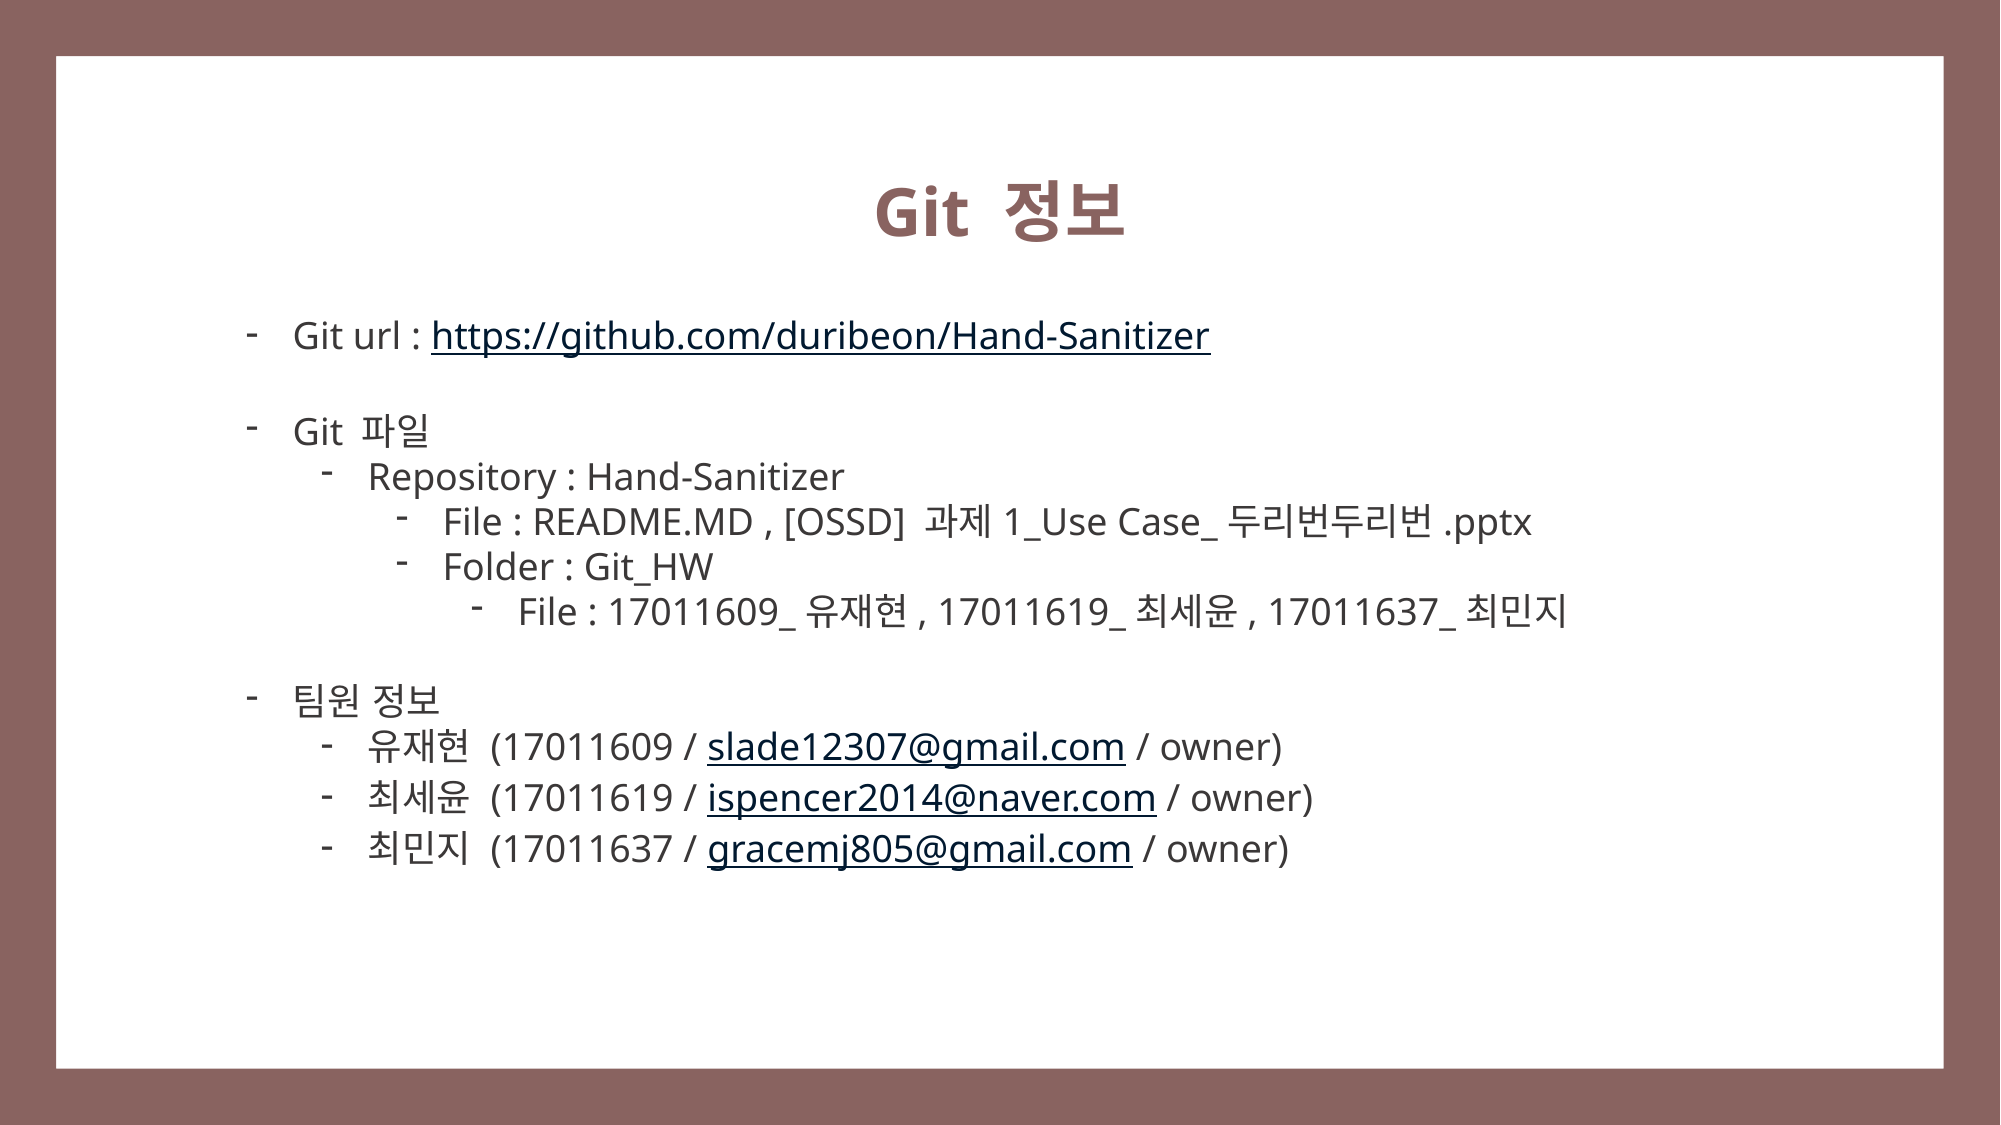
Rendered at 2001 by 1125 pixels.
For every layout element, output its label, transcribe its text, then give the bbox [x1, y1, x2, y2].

text_box Git url : https://github.com/duribeon/Hand-Sanitizer Git 파일 Repository : Hand-Sanitizer File : README.MD , [OSSD] 과제1_Use Case_두리번두리번.pptx Folder : Git_HW File : 17011609_유재현, 17011619_최세윤, 17011637_최민지 팀원 정보 유재현 (17011609 / slade12307@gmail.com / owner) 최세윤 (17011619 / ispencer2014@naver.com / owner) 최민지 (17011637 / gracemj805@gmail.com / owner) [231, 304, 1789, 929]
text_box [0, 0, 2000, 1125]
text_box Git 정보 [383, 121, 1617, 257]
